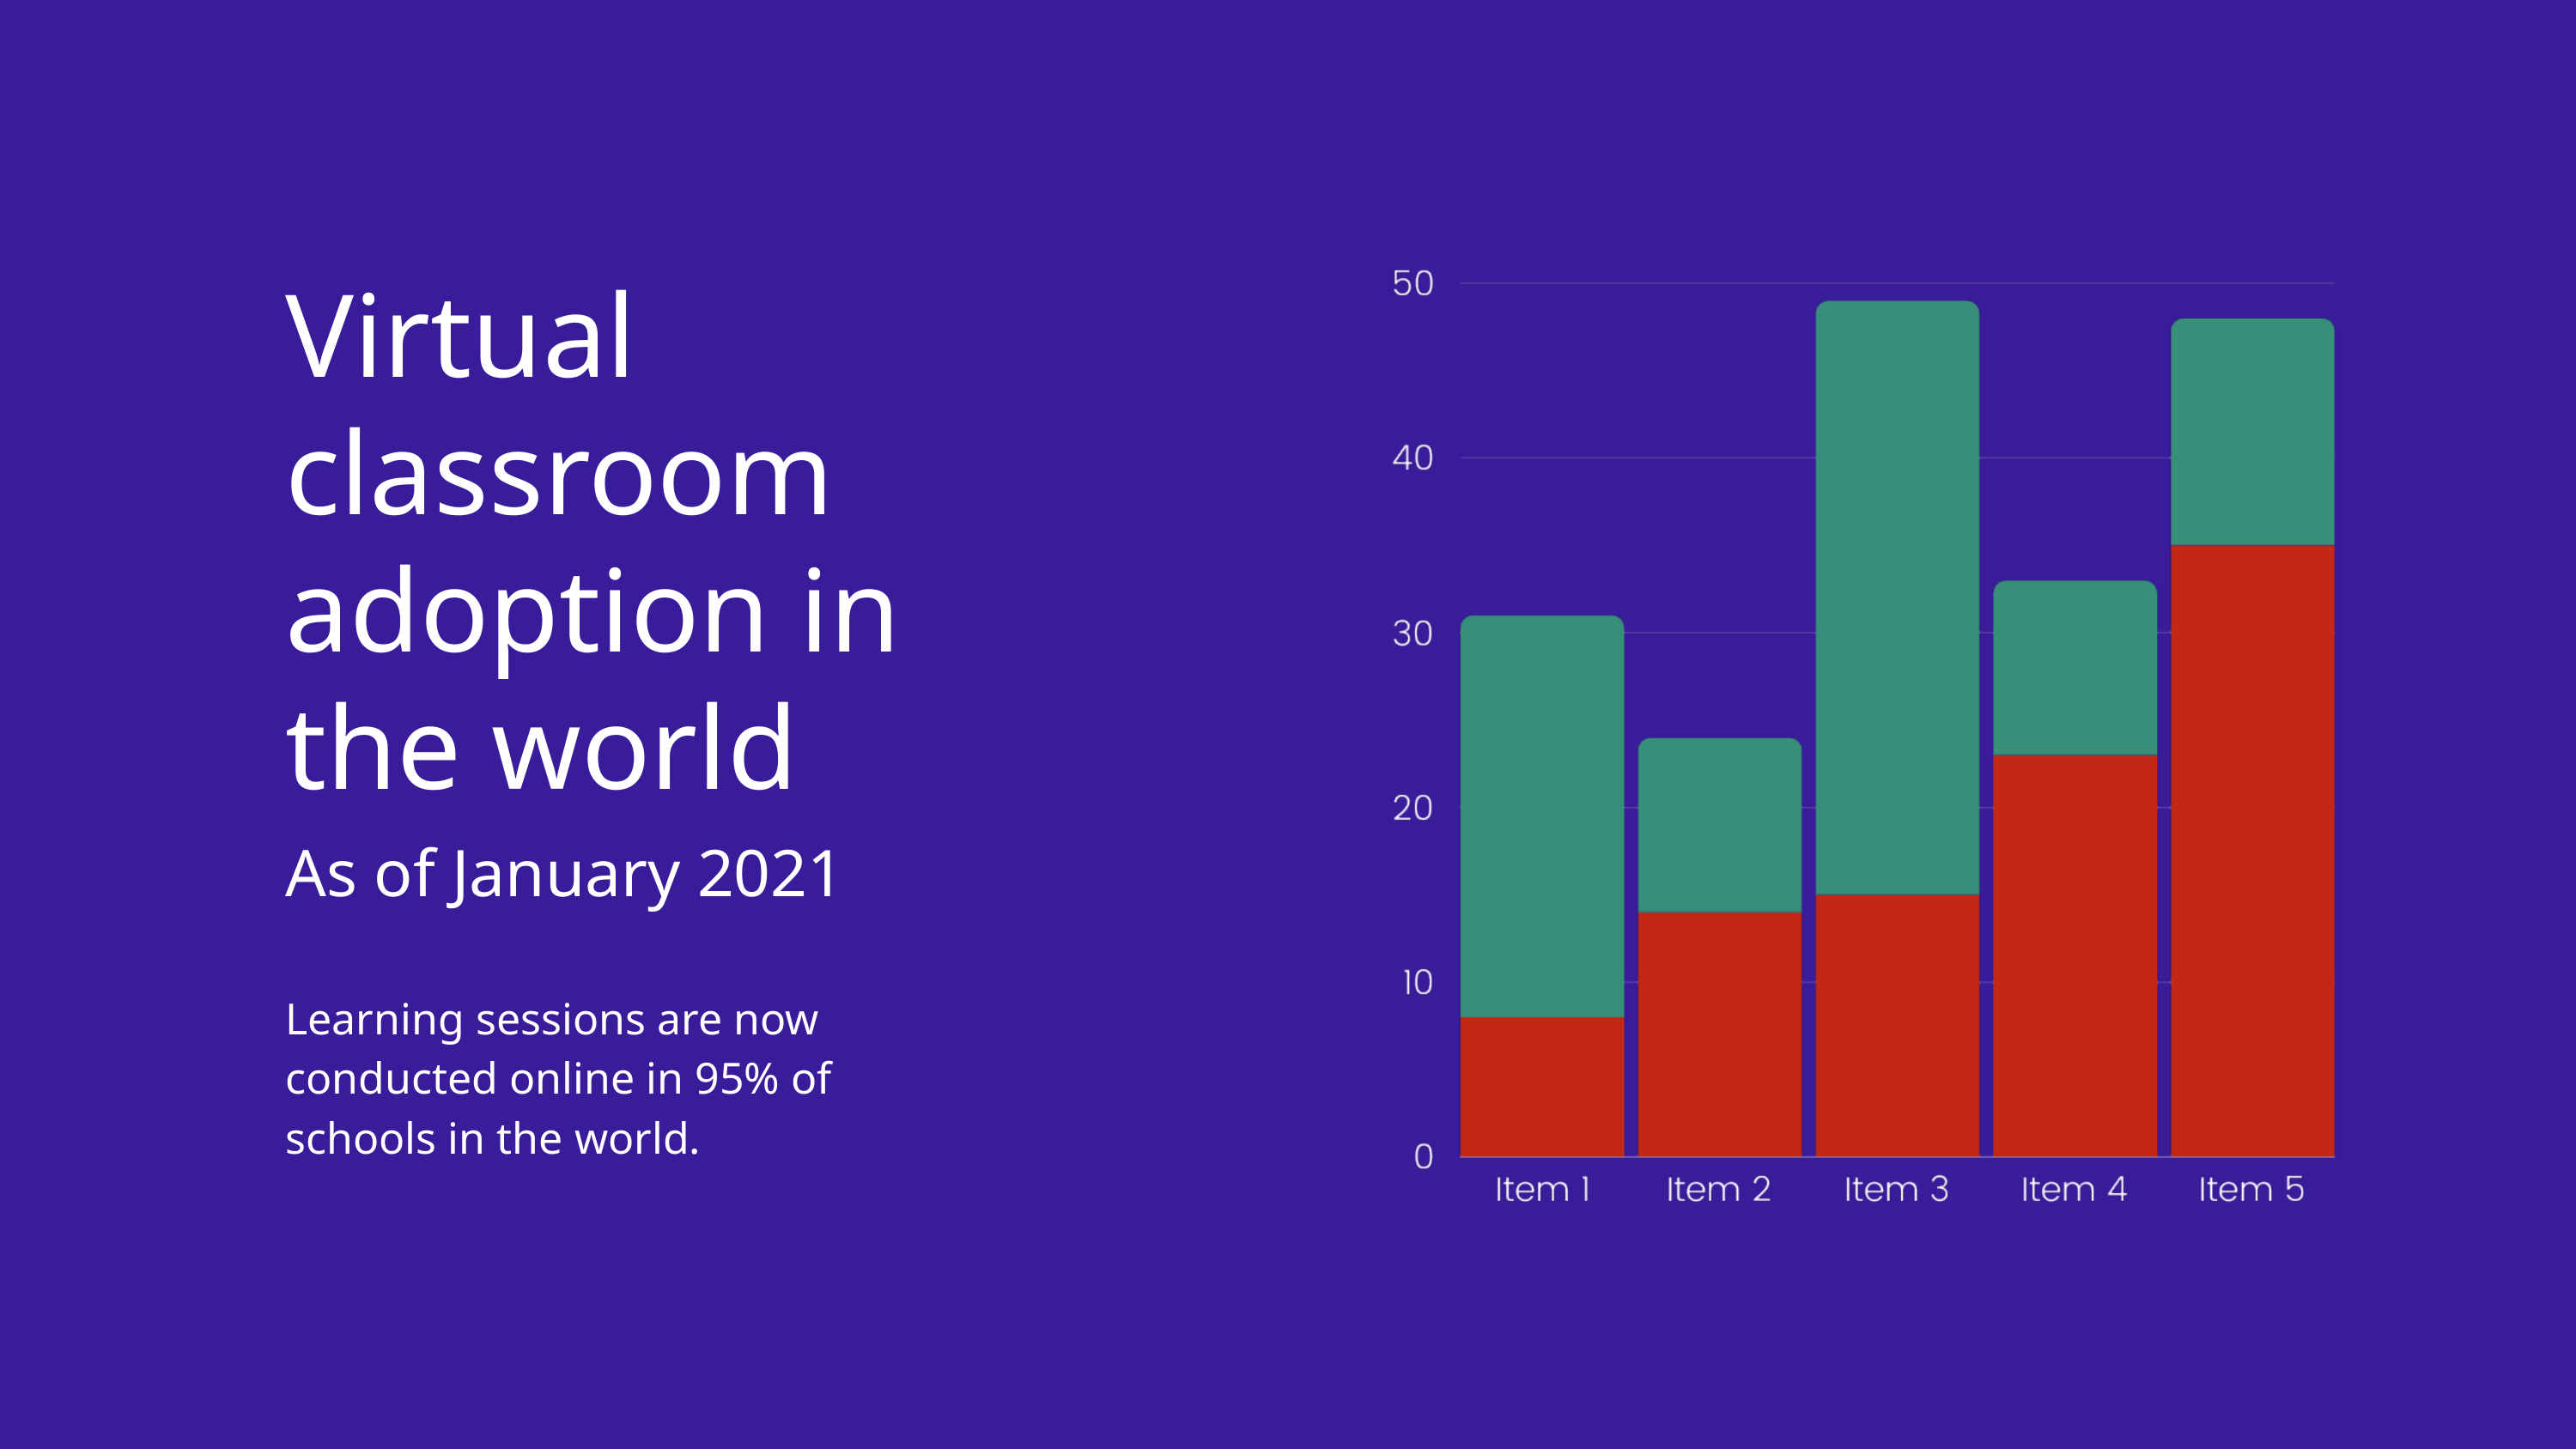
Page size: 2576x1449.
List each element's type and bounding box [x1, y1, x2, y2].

text_box [285, 263, 1100, 1157]
picture [1293, 167, 2430, 1310]
